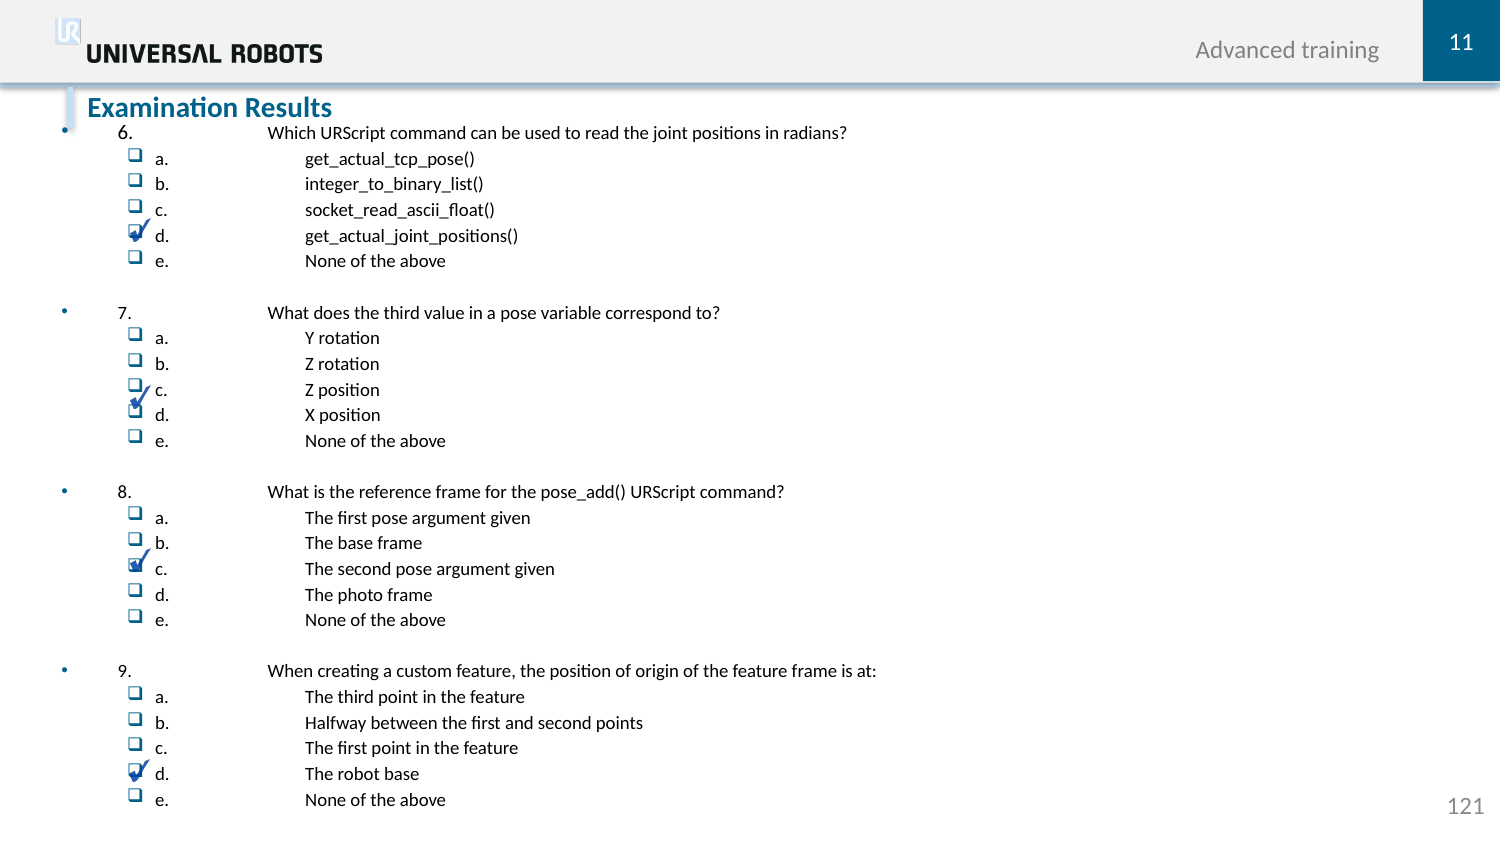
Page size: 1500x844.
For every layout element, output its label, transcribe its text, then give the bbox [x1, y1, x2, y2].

list 11 [1422, 0, 1500, 82]
list Examination Results [87, 87, 749, 130]
picture [130, 548, 151, 573]
picture [130, 385, 151, 409]
picture [130, 218, 151, 243]
text_box 6. Which URScript command can be used to read the joint positions in radians? a. get_actual_tcp_pose() b. integer_to_binary_list() c. socket_read_ascii_float() d. get_actual_joint_positions() e. None of the above 7. What does the third value in a pose variable correspond to? a. Y rotation b. Z rotation c. Z position d. X position e. None of the above 8. What is the reference frame for the pose_add() URScript command? a. The first pose argument given b. The base frame c. The second pose argument given d. The photo frame e. None of the above 9. When creating a custom feature, the position of origin of the feature frame is at: a. The third point in the feature b. Halfway between the first and second points c. The first point in the feature d. The robot base e. None of the above [46, 82, 1353, 844]
list Advanced training [750, 0, 1386, 65]
picture [55, 18, 322, 63]
slide_number 121 [1353, 782, 1500, 827]
picture [129, 758, 150, 783]
